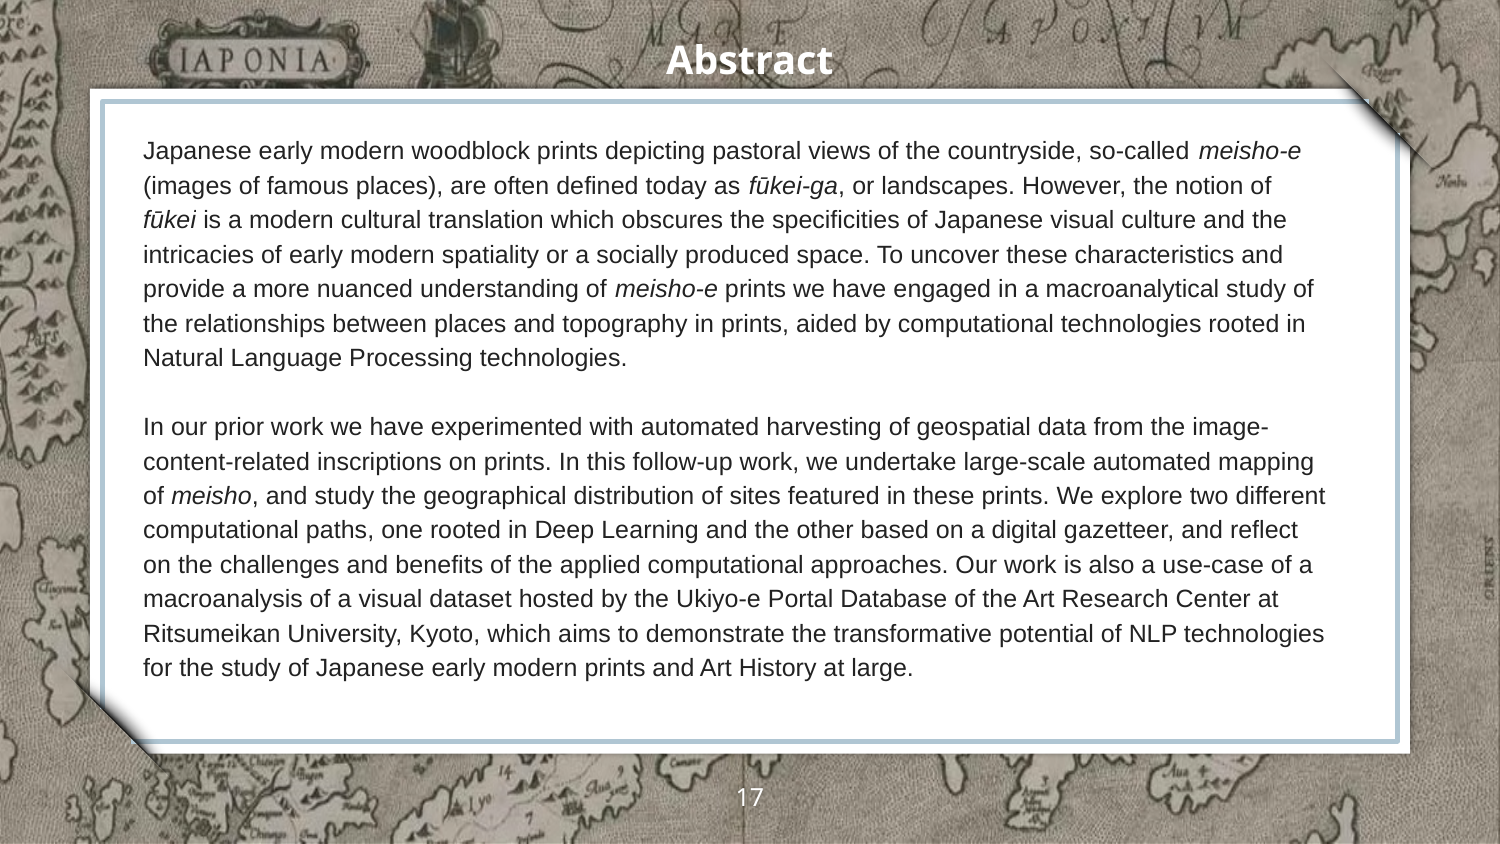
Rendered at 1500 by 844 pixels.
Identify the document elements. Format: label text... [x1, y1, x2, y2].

text_box Japanese early modern woodblock prints depicting pastoral views of the countryside, so-called meisho-e (images of famous places), are often defined today as fūkei-ga, or landscapes. However, the notion of fūkei is a modern cultural translation which obscures the specificities of Japanese visual culture and the intricacies of early modern spatiality or a socially produced space. To uncover these characteristics and provide a more nuanced understanding of meisho-e prints we have engaged in a macroanalytical study of the relationships between places and topography in prints, aided by computational technologies rooted in Natural Language Processing technologies. In our prior work we have experimented with automated harvesting of geospatial data from the image-content-related inscriptions on prints. In this follow-up work, we undertake large-scale automated mapping of meisho, and study the geographical distribution of sites featured in these prints. We explore two different computational paths, one rooted in Deep Learning and the other based on a digital gazetteer, and reflect on the challenges and benefits of the applied computational approaches. Our work is also a use-case of a macroanalysis of a visual dataset hosted by the Ukiyo-e Portal Database of the Art Research Center at Ritsumeikan University, Kyoto, which aims to demonstrate the transformative potential of NLP technologies for the study of Japanese early modern prints and Art History at large. [128, 115, 1345, 732]
slide_number ‹#› [705, 753, 795, 844]
picture [0, 0, 705, 844]
picture [795, 0, 1500, 844]
text_box Abstract [170, 0, 1330, 115]
